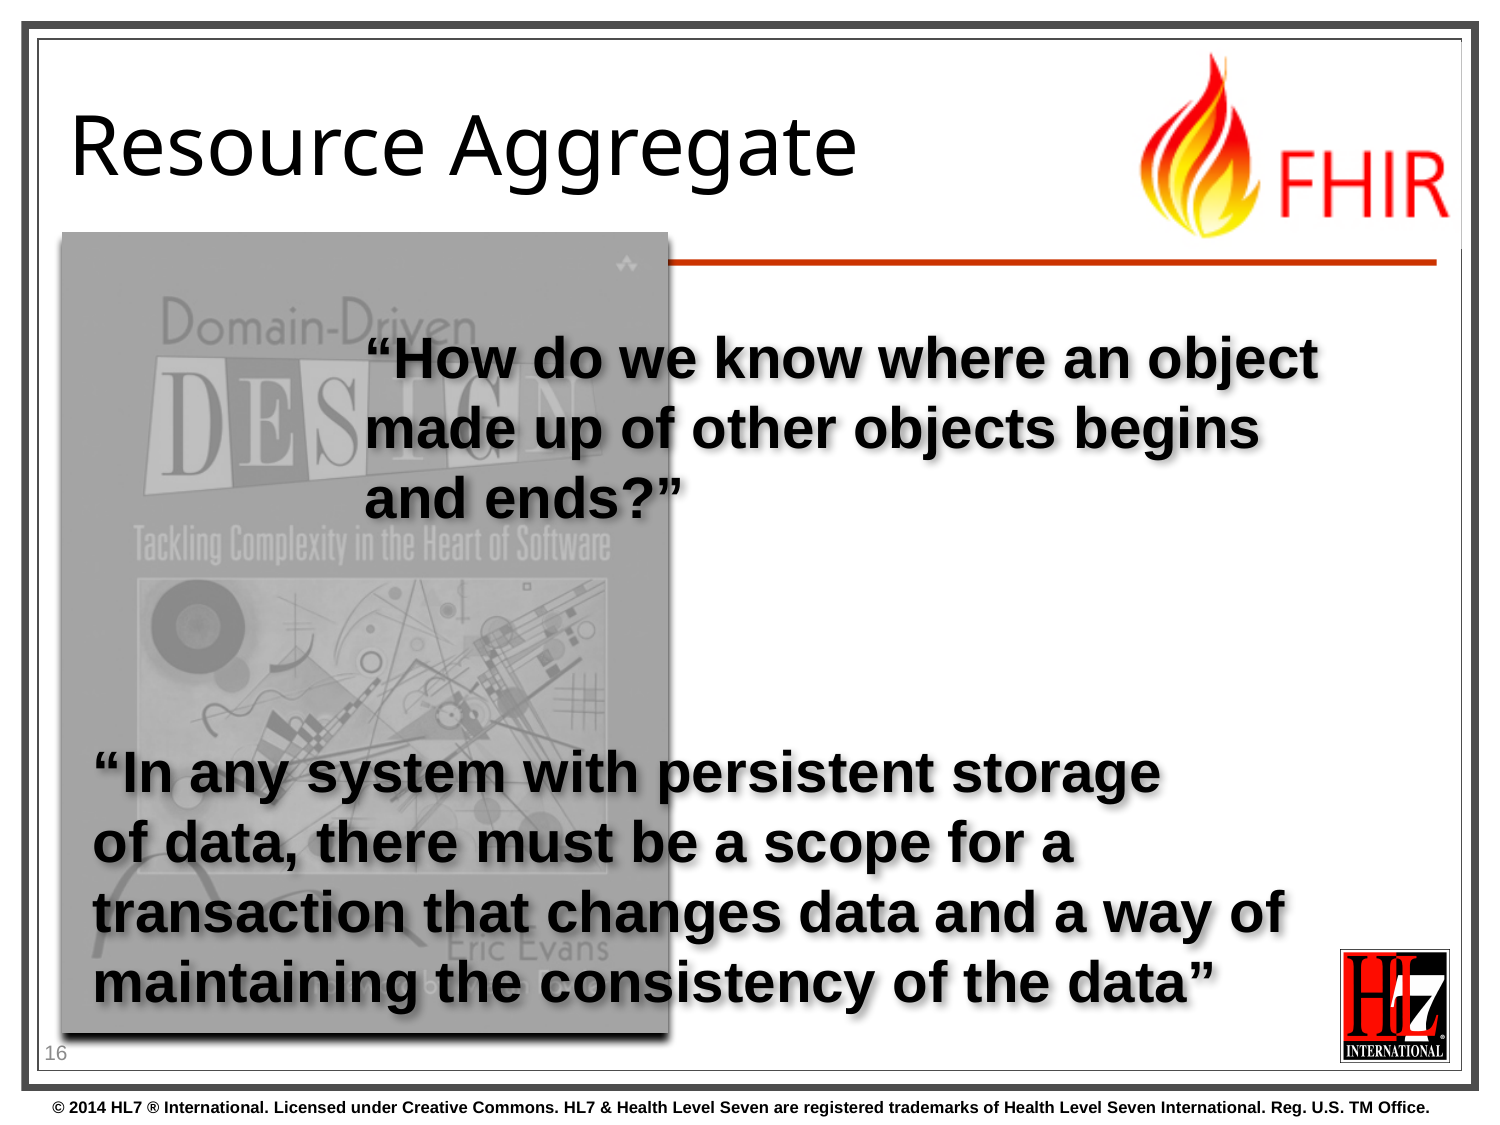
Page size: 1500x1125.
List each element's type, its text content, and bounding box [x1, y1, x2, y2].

title Resource Aggregate [53, 54, 1128, 249]
picture [1128, 42, 1462, 249]
slide_number 16 [29, 1034, 148, 1071]
picture [1340, 949, 1450, 1063]
picture [62, 232, 669, 1034]
text_box “How do we know where an object made up of other objects begins and ends?” [673, 312, 1396, 538]
text_box “In any system with persistent storage of data, there must be a scope for a transaction that changes data and a way of maintaining the consistency of the data” [673, 727, 1336, 1022]
